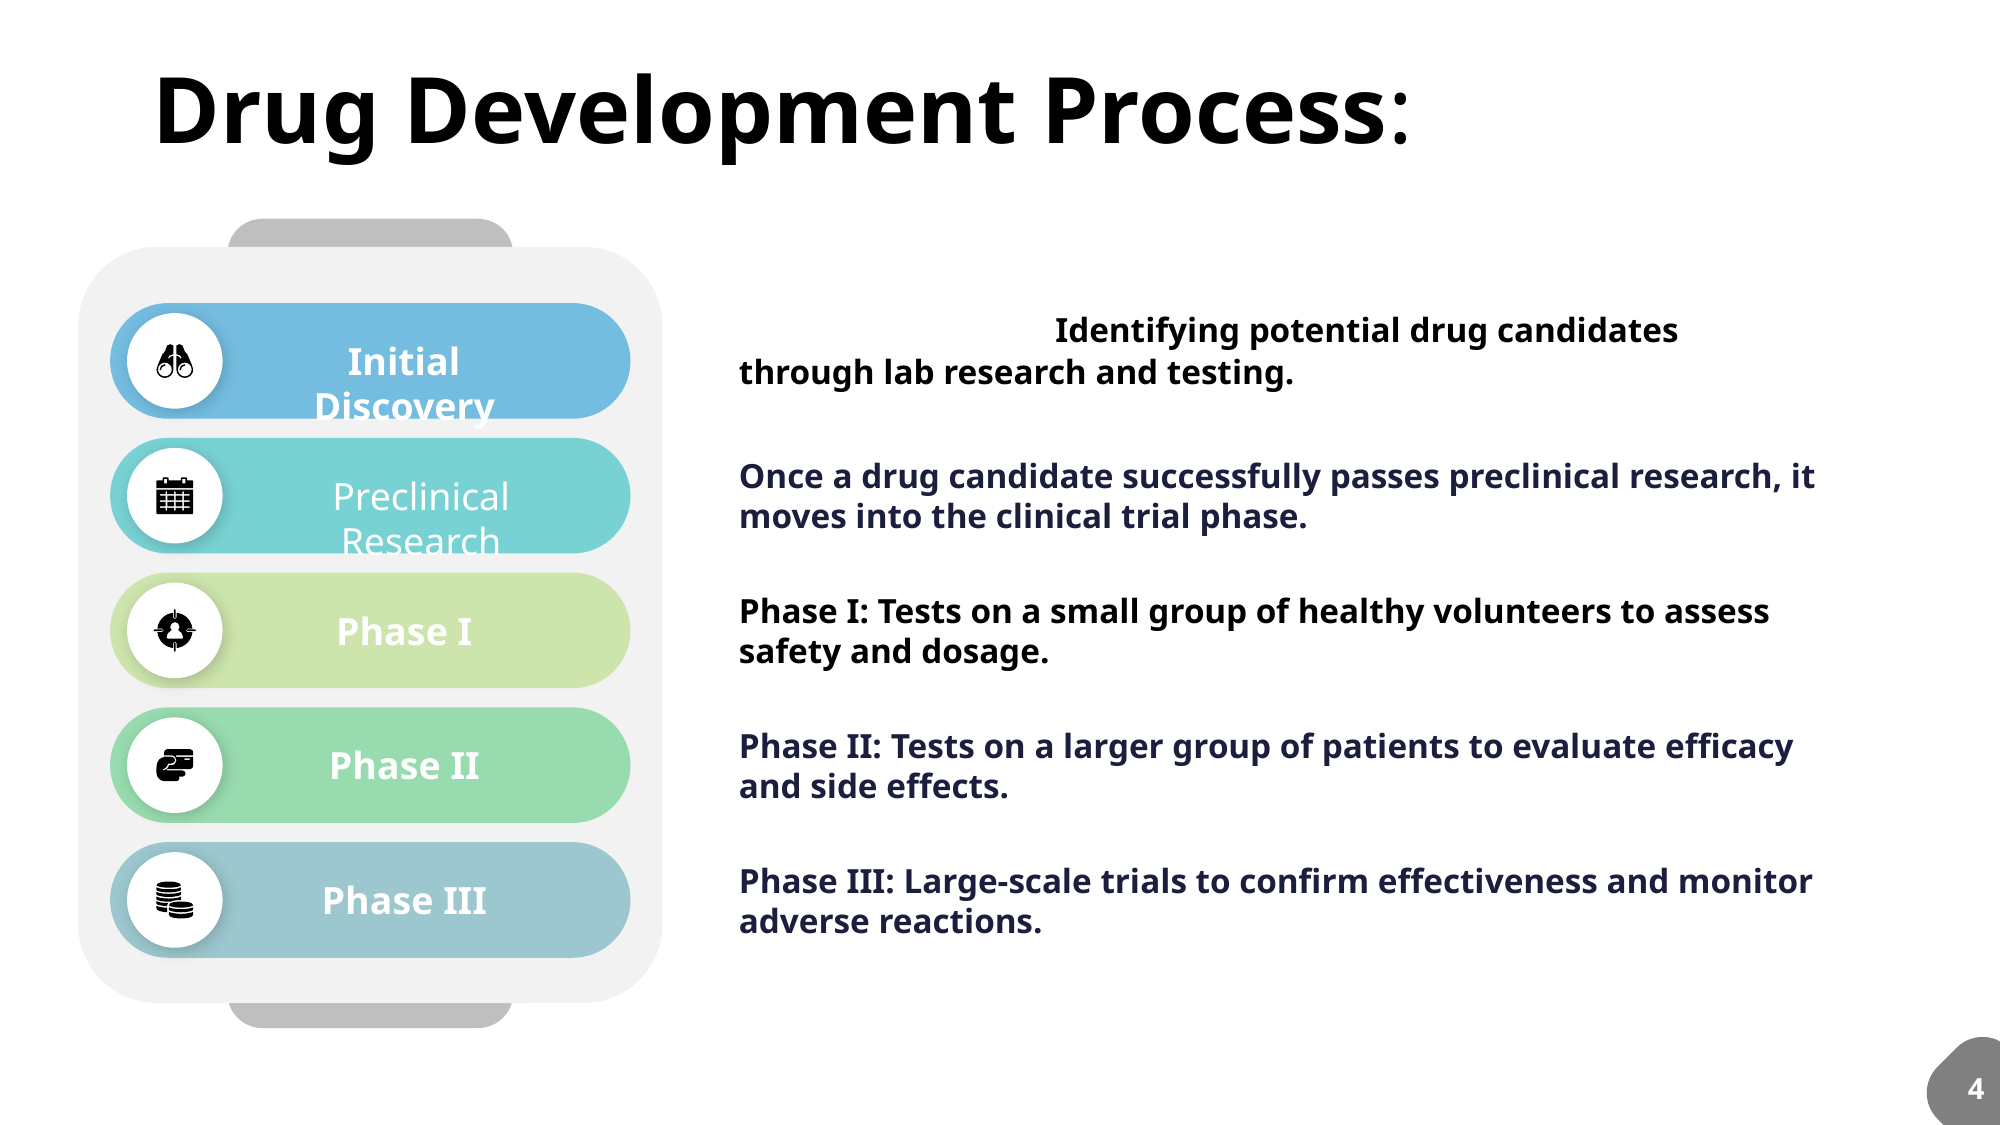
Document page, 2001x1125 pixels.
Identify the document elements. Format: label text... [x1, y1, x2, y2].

text_box Phase I: Tests on a small group of healthy volunteers to assess safety and dosage. [723, 572, 1839, 689]
text_box Once a drug candidate successfully passes preclinical research, it moves into the clinical trial phase. [723, 437, 1839, 554]
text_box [156, 749, 194, 782]
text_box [156, 477, 194, 515]
text_box [109, 706, 632, 825]
text_box Phase III: Large-scale trials to confirm effectiveness and monitor adverse reactions. [723, 841, 1839, 959]
text_box Initial Discovery [264, 330, 545, 436]
text_box [109, 841, 632, 959]
text_box [109, 302, 632, 420]
text_box Phase III [264, 869, 545, 930]
text_box [125, 312, 224, 410]
title Drug Development Process: [137, 59, 1863, 278]
text_box [1925, 1035, 2000, 1125]
text_box [125, 581, 224, 680]
text_box Discovery and Preclinical Research: Identifying potential drug candidates through lab research and testing. Discovery and Preclinical Identifying potential drug candidates through lab research and testing. Discovery and Preclinical Research: Identifying potential drug candidates through lab research and testing. [723, 302, 1839, 420]
text_box Preclinical Research [239, 465, 604, 571]
text_box Phase I [264, 600, 545, 660]
text_box Phase II [264, 734, 545, 795]
text_box [125, 716, 224, 814]
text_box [156, 881, 194, 919]
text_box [156, 343, 194, 378]
text_box Phase II: Tests on a larger group of patients to evaluate efficacy and side effects. [723, 706, 1839, 824]
text_box 4 [1953, 1063, 2000, 1113]
text_box [109, 436, 632, 555]
text_box [125, 446, 224, 545]
text_box [109, 571, 632, 690]
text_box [153, 609, 197, 652]
text_box [227, 217, 514, 245]
text_box [77, 245, 664, 1005]
text_box [228, 1005, 513, 1030]
text_box [125, 851, 224, 949]
